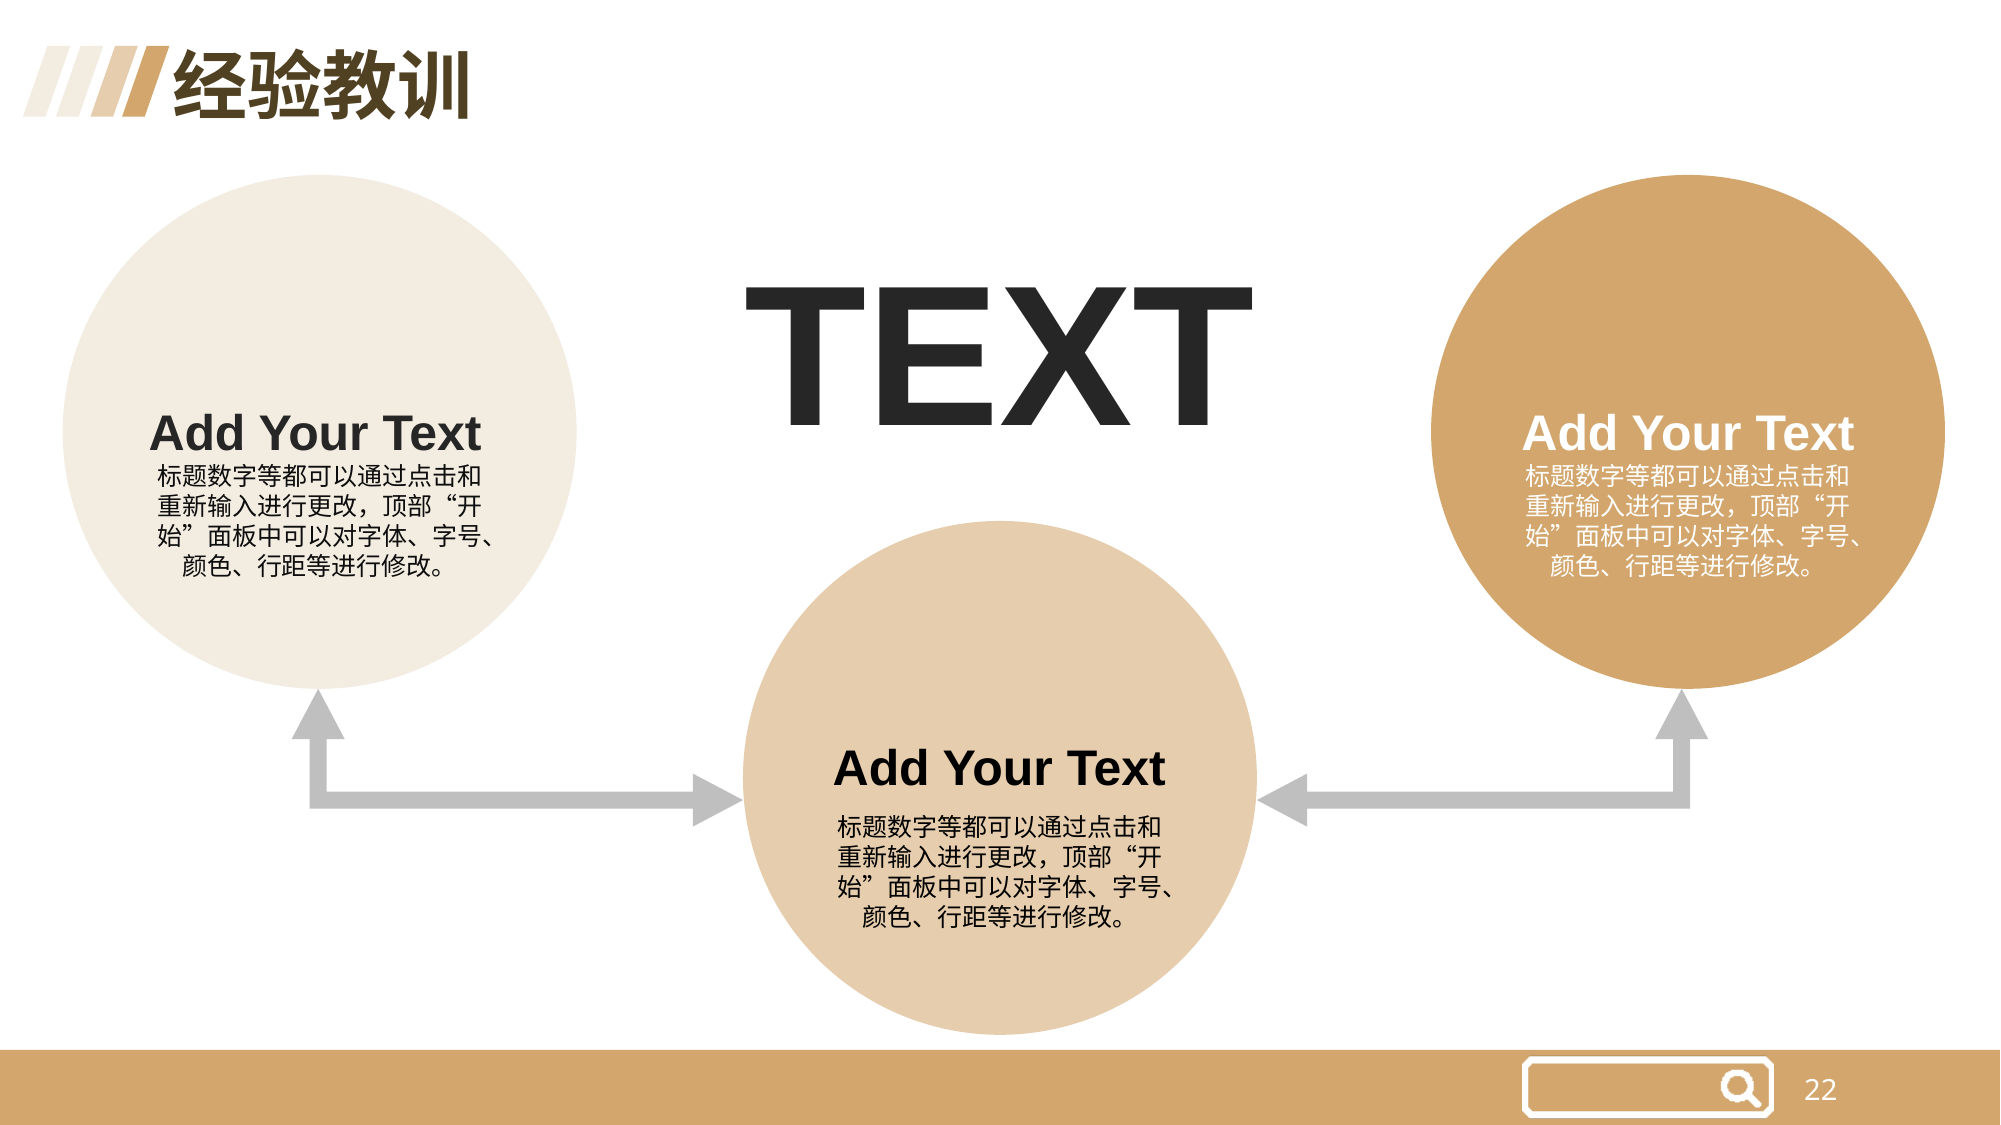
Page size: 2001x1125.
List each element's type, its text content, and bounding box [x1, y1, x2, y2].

text_box [1430, 173, 1947, 690]
text_box 标题数字等都可以通过点击和重新输入进行更改，顶部“开始”面板中可以对字体、字号、颜色、行距等进行修改。 [136, 452, 503, 588]
text_box 标题数字等都可以通过点击和重新输入进行更改，顶部“开始”面板中可以对字体、字号、颜色、行距等进行修改。 [816, 804, 1184, 939]
text_box Add Your Text [817, 728, 1181, 804]
text_box Add Your Text [1506, 393, 1870, 468]
text_box [741, 519, 1258, 1036]
list 经验教训 [157, 41, 598, 138]
text_box 标题数字等都可以通过点击和重新输入进行更改，顶部“开始”面板中可以对字体、字号、颜色、行距等进行修改。 [1504, 452, 1872, 588]
text_box Add Your Text [133, 393, 497, 468]
text_box [289, 690, 742, 829]
text_box [1254, 686, 1711, 829]
picture [1522, 962, 1774, 1125]
text_box TEXT [729, 218, 1271, 473]
text_box [61, 173, 578, 690]
